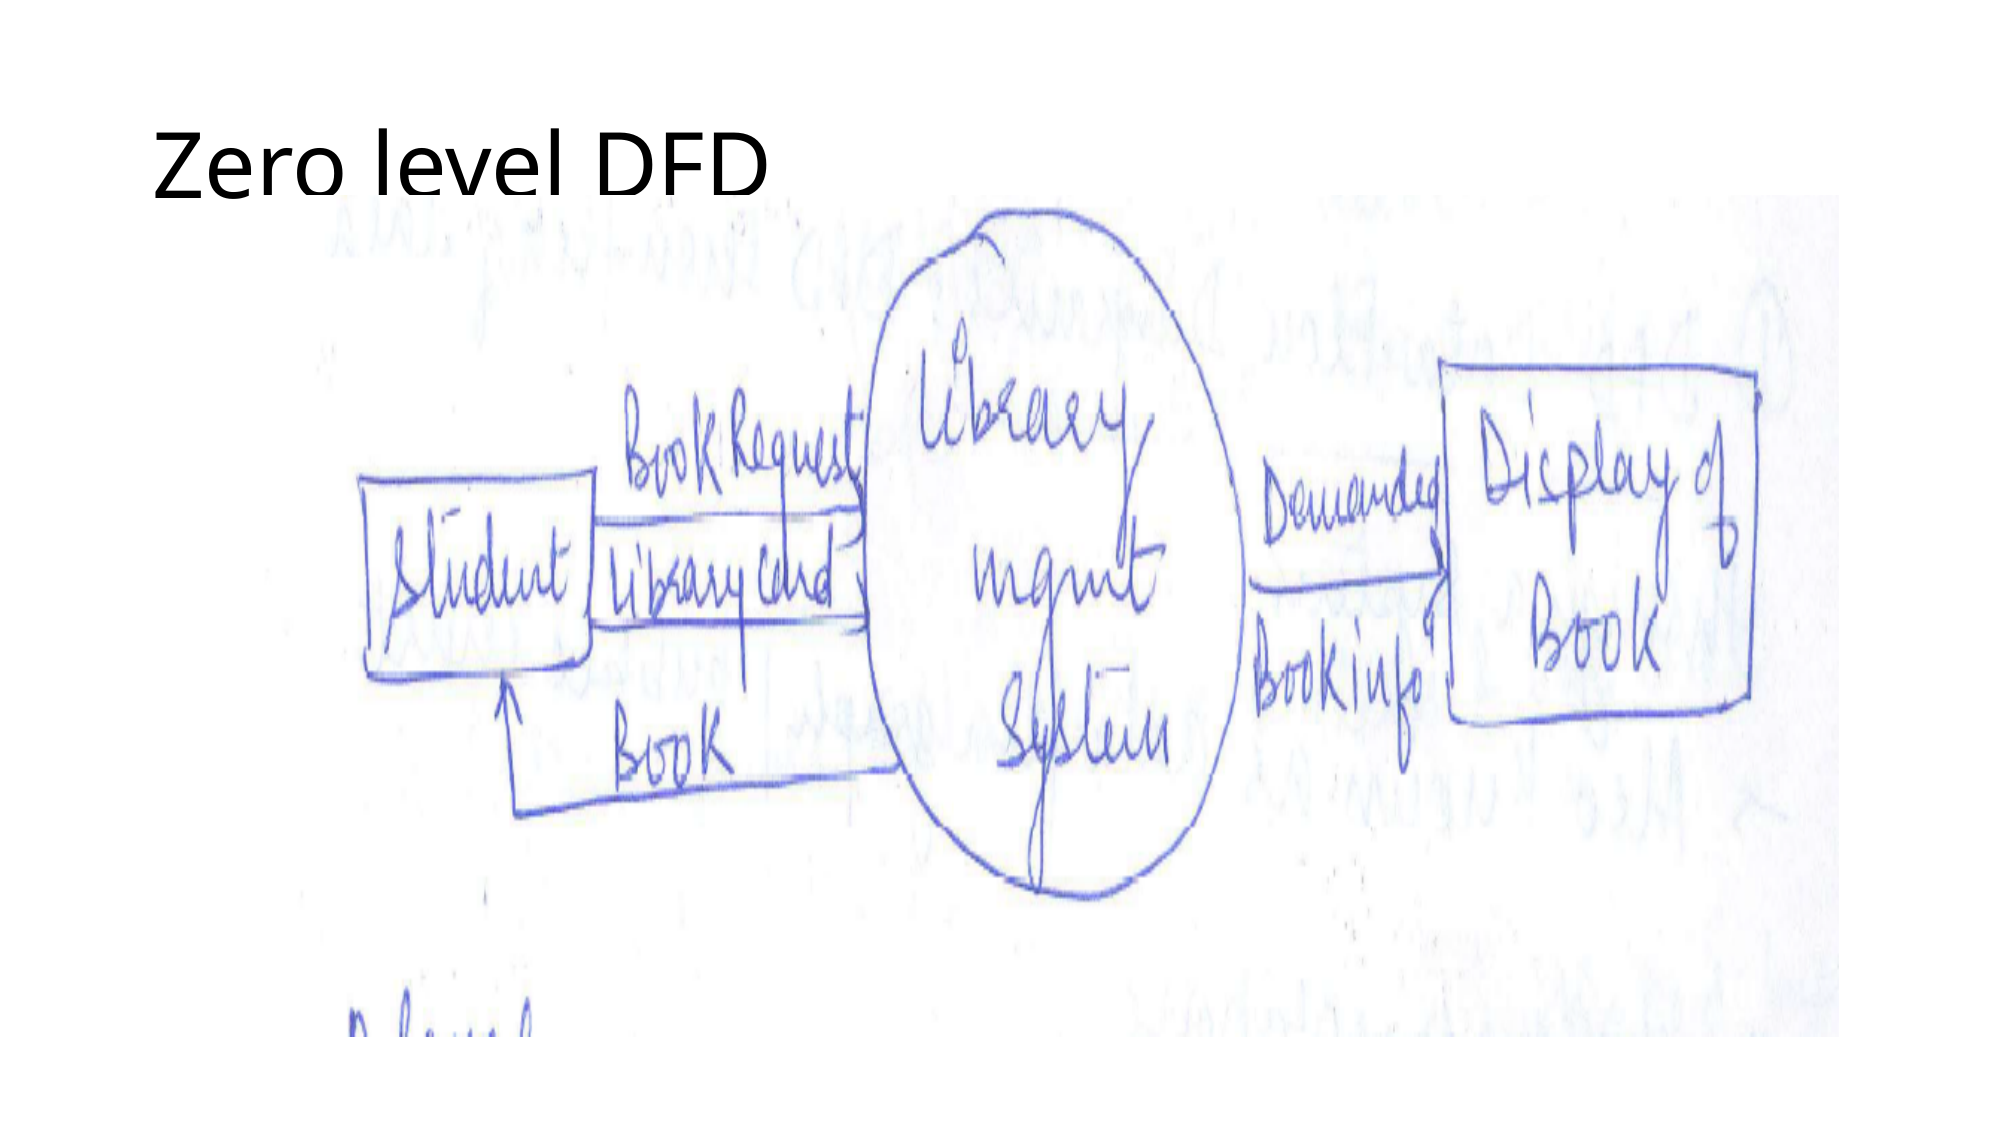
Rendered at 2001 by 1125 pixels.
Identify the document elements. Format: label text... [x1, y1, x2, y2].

picture [249, 195, 1839, 1037]
title Zero level DFD [137, 59, 1863, 278]
